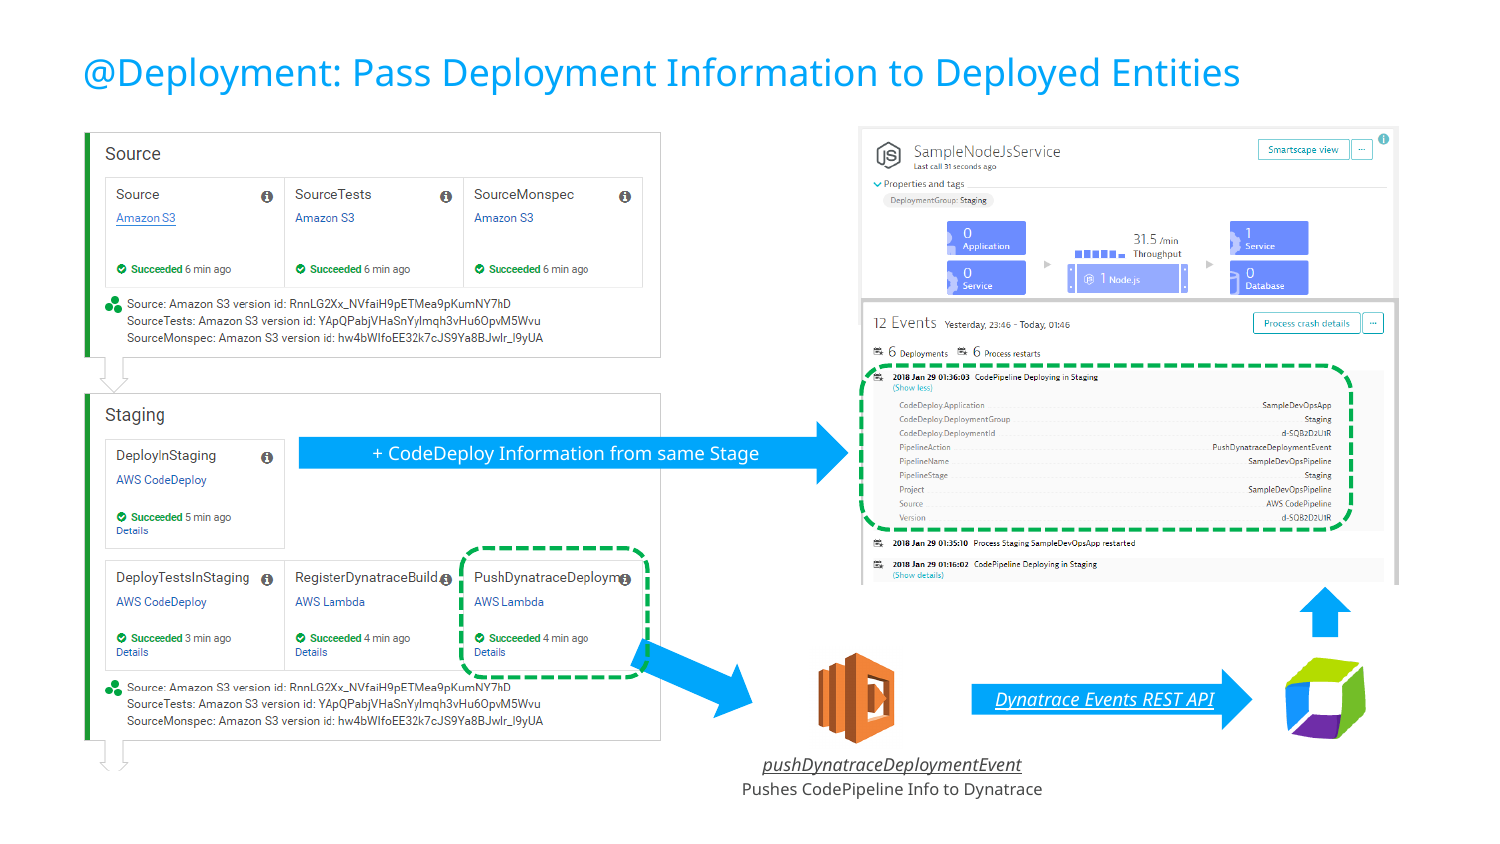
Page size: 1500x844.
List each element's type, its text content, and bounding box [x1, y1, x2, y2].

picture [858, 126, 1399, 585]
picture [1275, 643, 1376, 747]
title @Deployment: Pass Deployment Information to Deployed Entities [82, 26, 1409, 109]
text_box + CodeDeploy Information from same Stage [671, 418, 850, 488]
text_box pushDynatraceDeploymentEvent Pushes CodePipeline Info to Dynatrace [741, 748, 986, 799]
text_box [671, 649, 754, 721]
picture [809, 646, 903, 749]
text_box Dynatrace Events REST API [970, 666, 1255, 733]
text_box [1296, 585, 1354, 639]
picture [75, 126, 671, 771]
